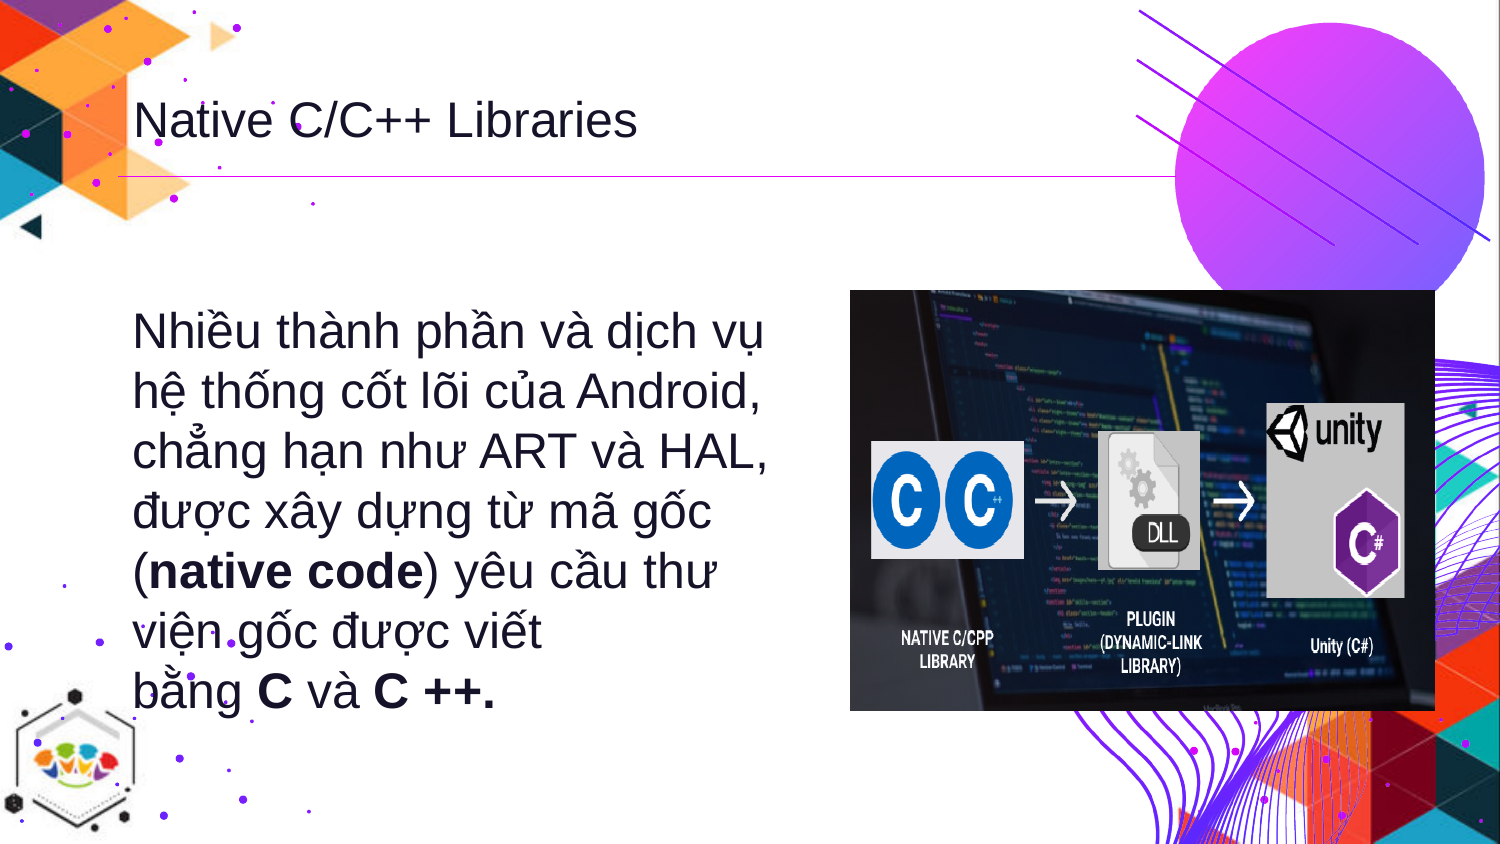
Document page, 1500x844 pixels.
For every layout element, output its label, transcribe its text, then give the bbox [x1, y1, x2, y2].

title Native C/C++ Libraries [118, 72, 1382, 167]
list Nhiều thành phần và dịch vụ hệ thống cốt lõi của Android, chẳng hạn như ART và HAL, được xây dựng từ mã gốc (native code) yêu cầu thư viện gốc được viết bằng C và C ++. [42, 283, 805, 691]
picture [0, 0, 1500, 844]
